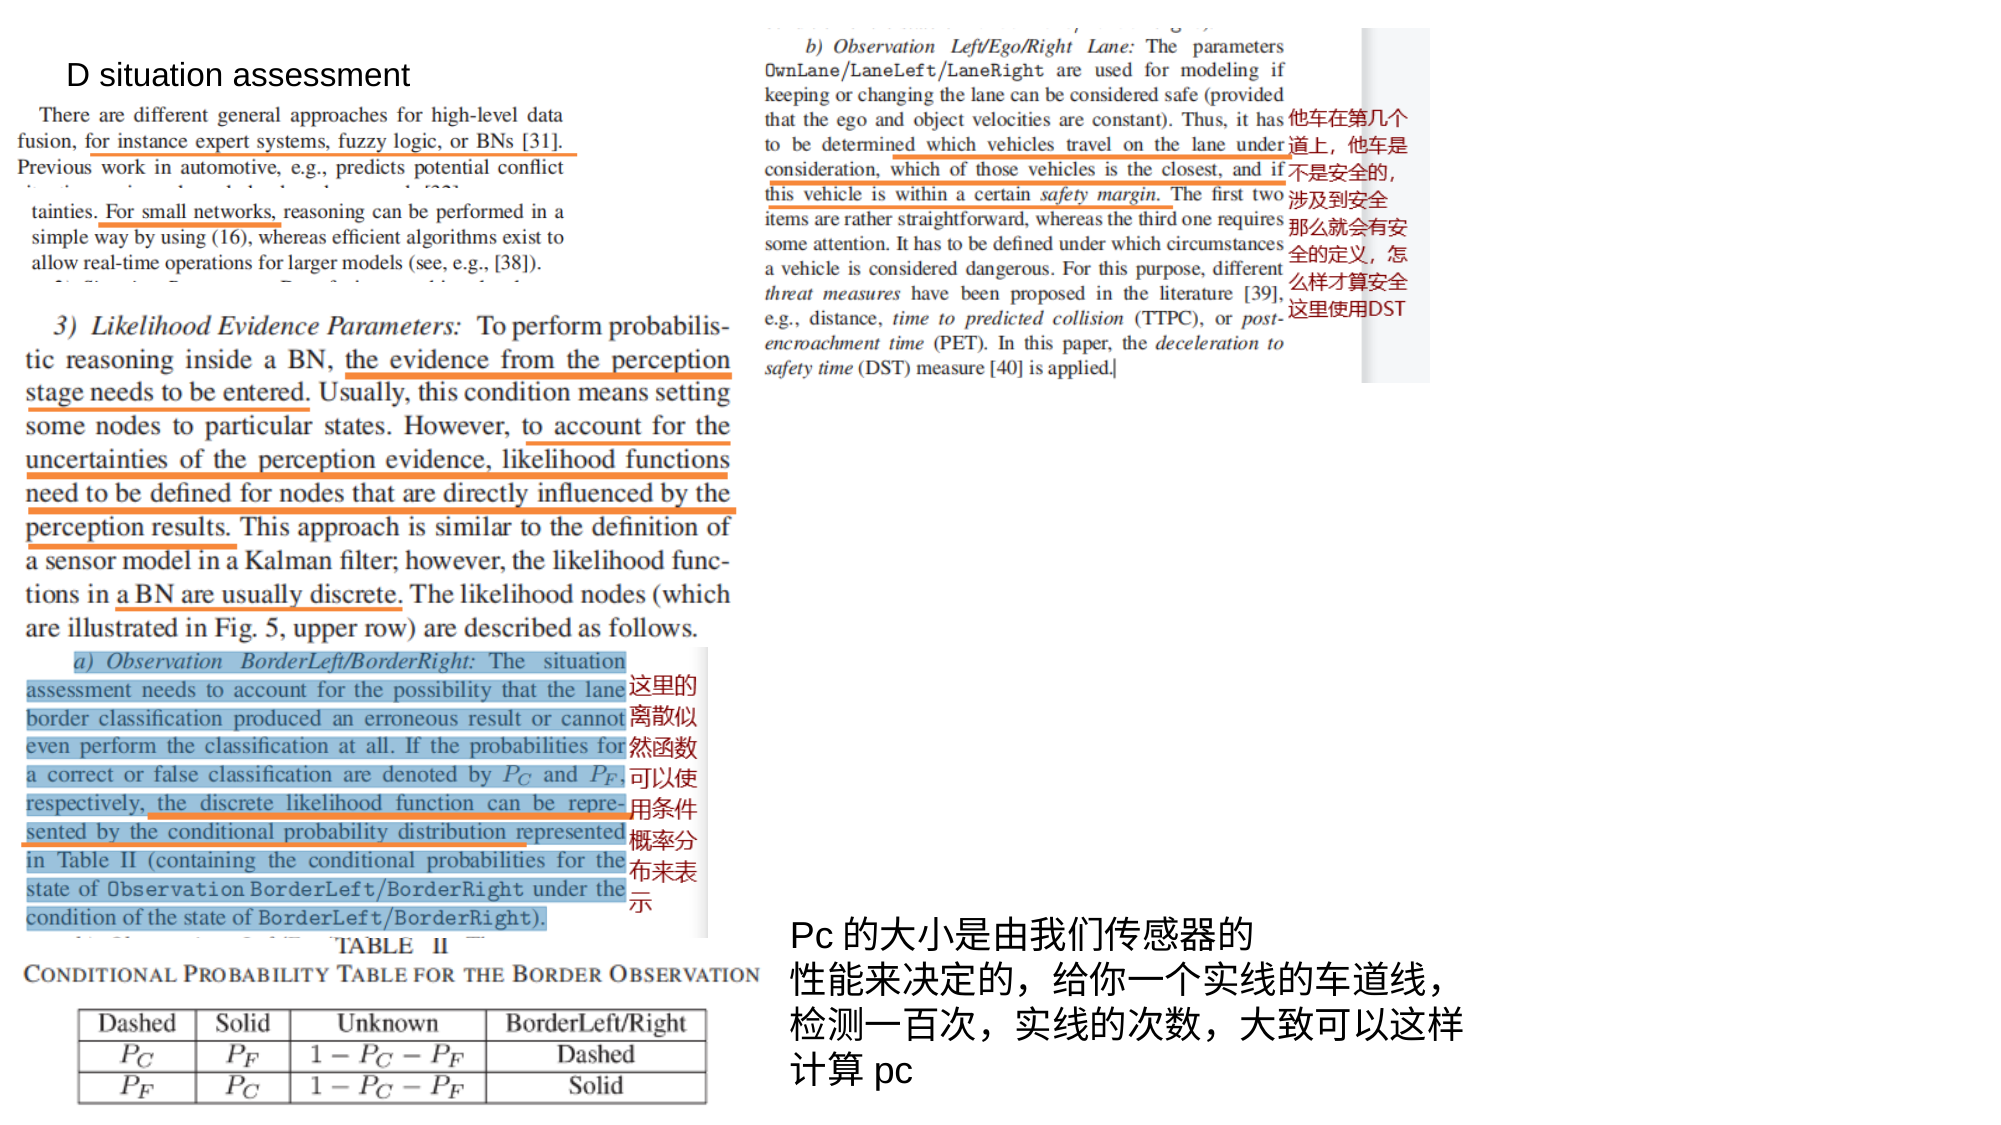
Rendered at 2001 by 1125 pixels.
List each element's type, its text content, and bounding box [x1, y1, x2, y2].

picture [13, 101, 587, 189]
picture [13, 28, 1430, 1124]
text_box Pc的大小是由我们传感器的 性能来决定的，给你一个实线的车道线， 检测一百次，实线的次数，大致可以这样 计算pc [775, 903, 1480, 1099]
picture [19, 200, 581, 282]
text_box D situation assessment [51, 45, 469, 101]
